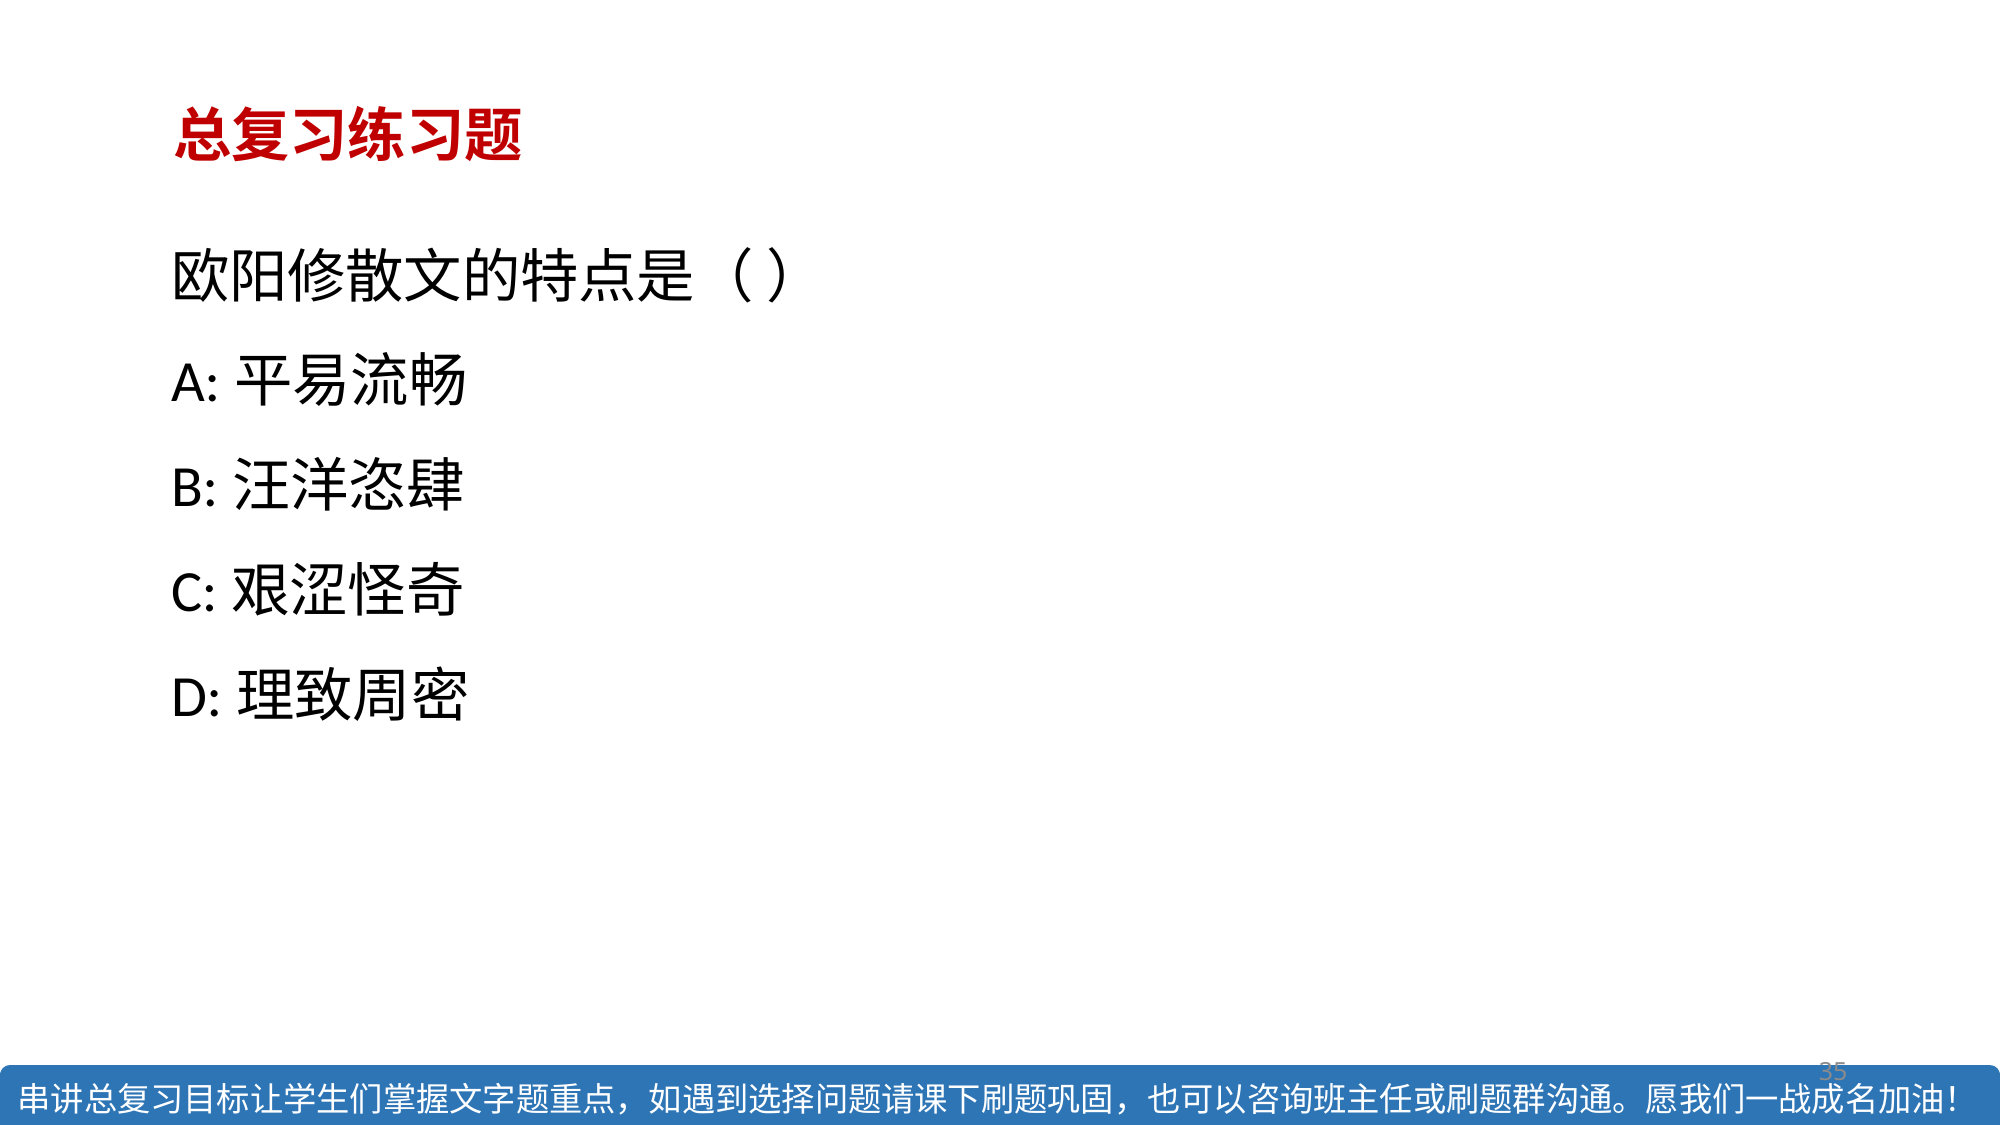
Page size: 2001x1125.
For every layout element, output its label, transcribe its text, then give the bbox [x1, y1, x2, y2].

slide_number 35 [1412, 1042, 1863, 1103]
text_box 欧阳修散文的特点是（ ） A:​平易流畅 B:汪洋恣肆 C:艰涩怪奇 D:理致周密 [156, 196, 1609, 736]
text_box 总复习练习题 [158, 56, 538, 176]
